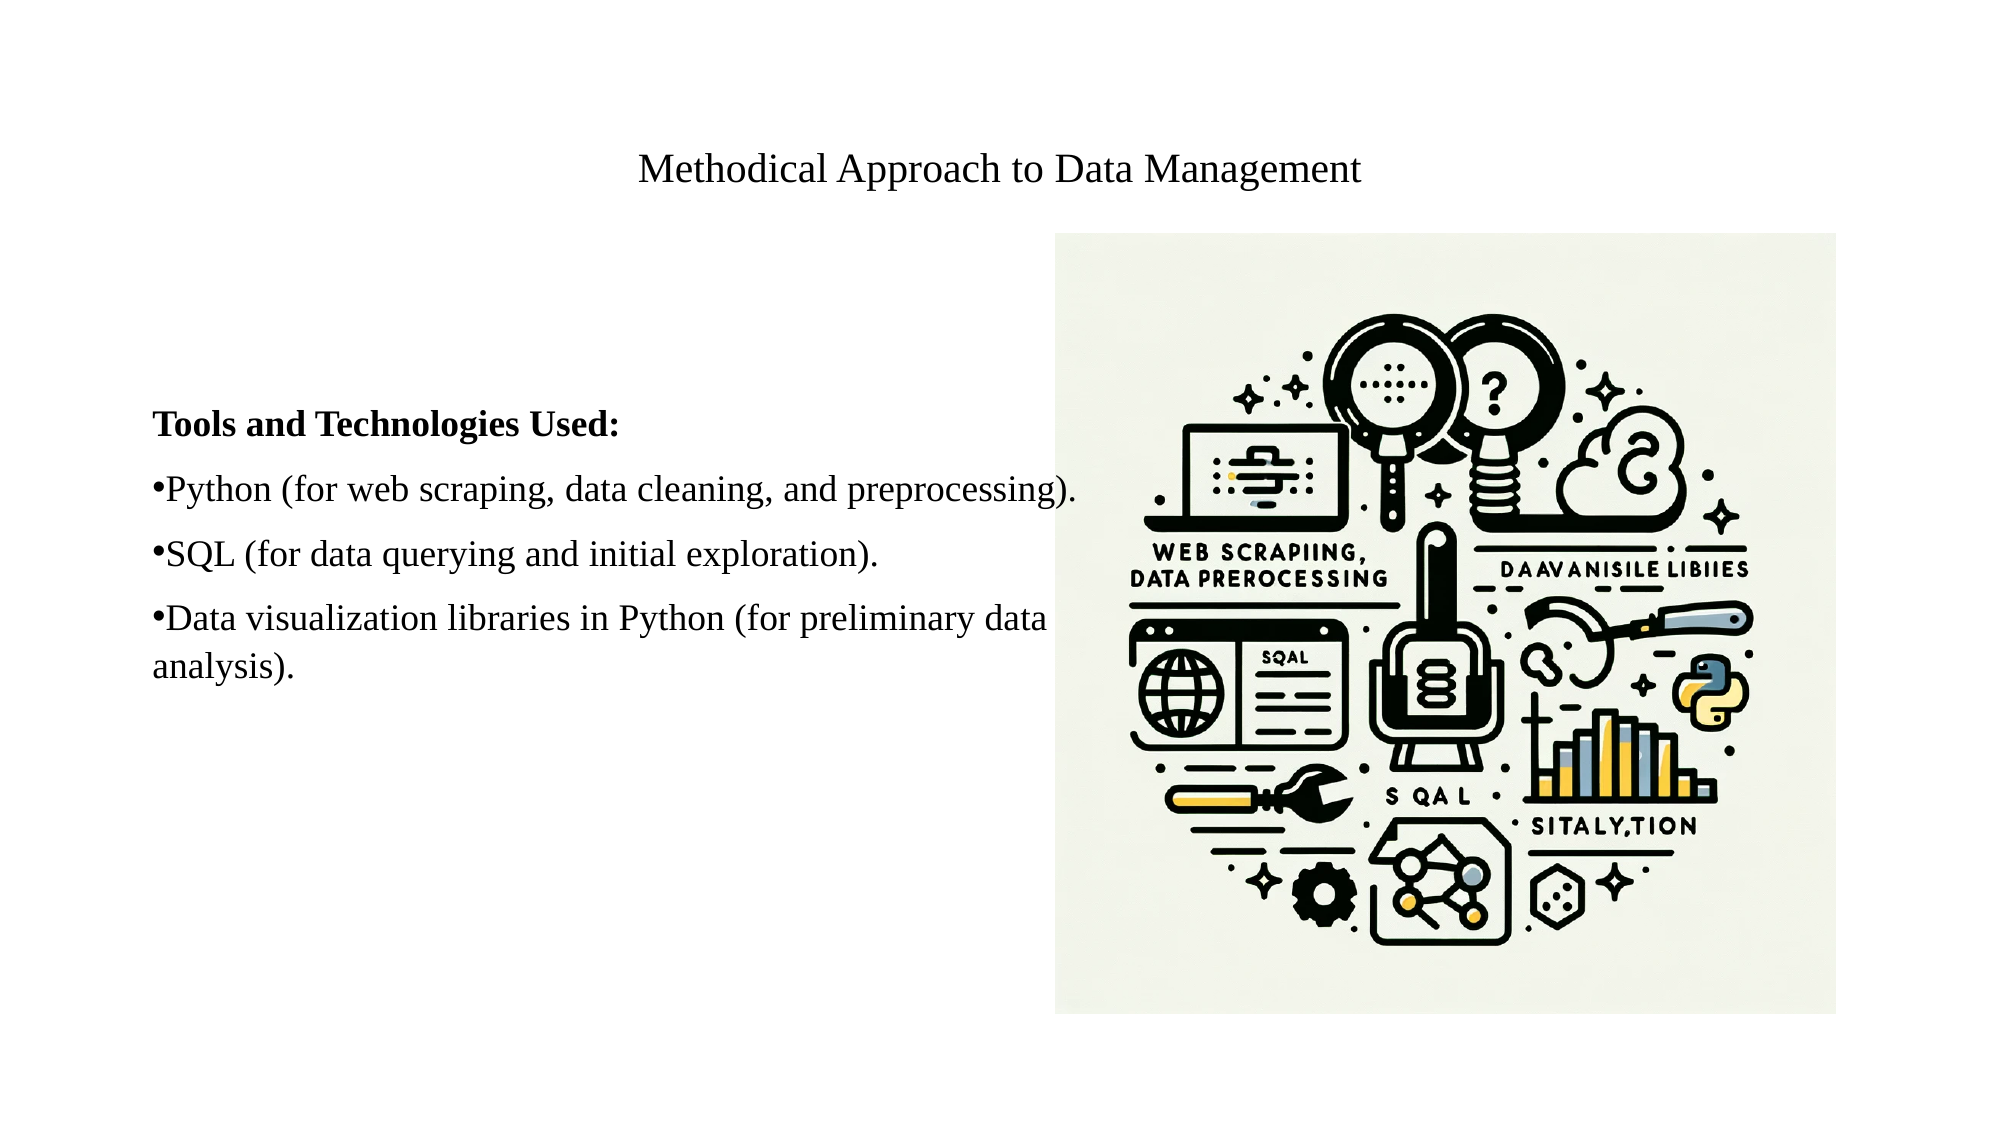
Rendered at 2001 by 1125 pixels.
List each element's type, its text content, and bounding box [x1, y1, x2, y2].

picture [1055, 233, 1836, 1014]
title Methodical Approach to Data Management [137, 59, 1863, 278]
list Tools and Technologies Used: Python (for web scraping, data cleaning, and preprocessing). SQL (for data querying and initial exploration). Data visualization libraries in Python (for preliminary data analysis). [137, 388, 1055, 859]
